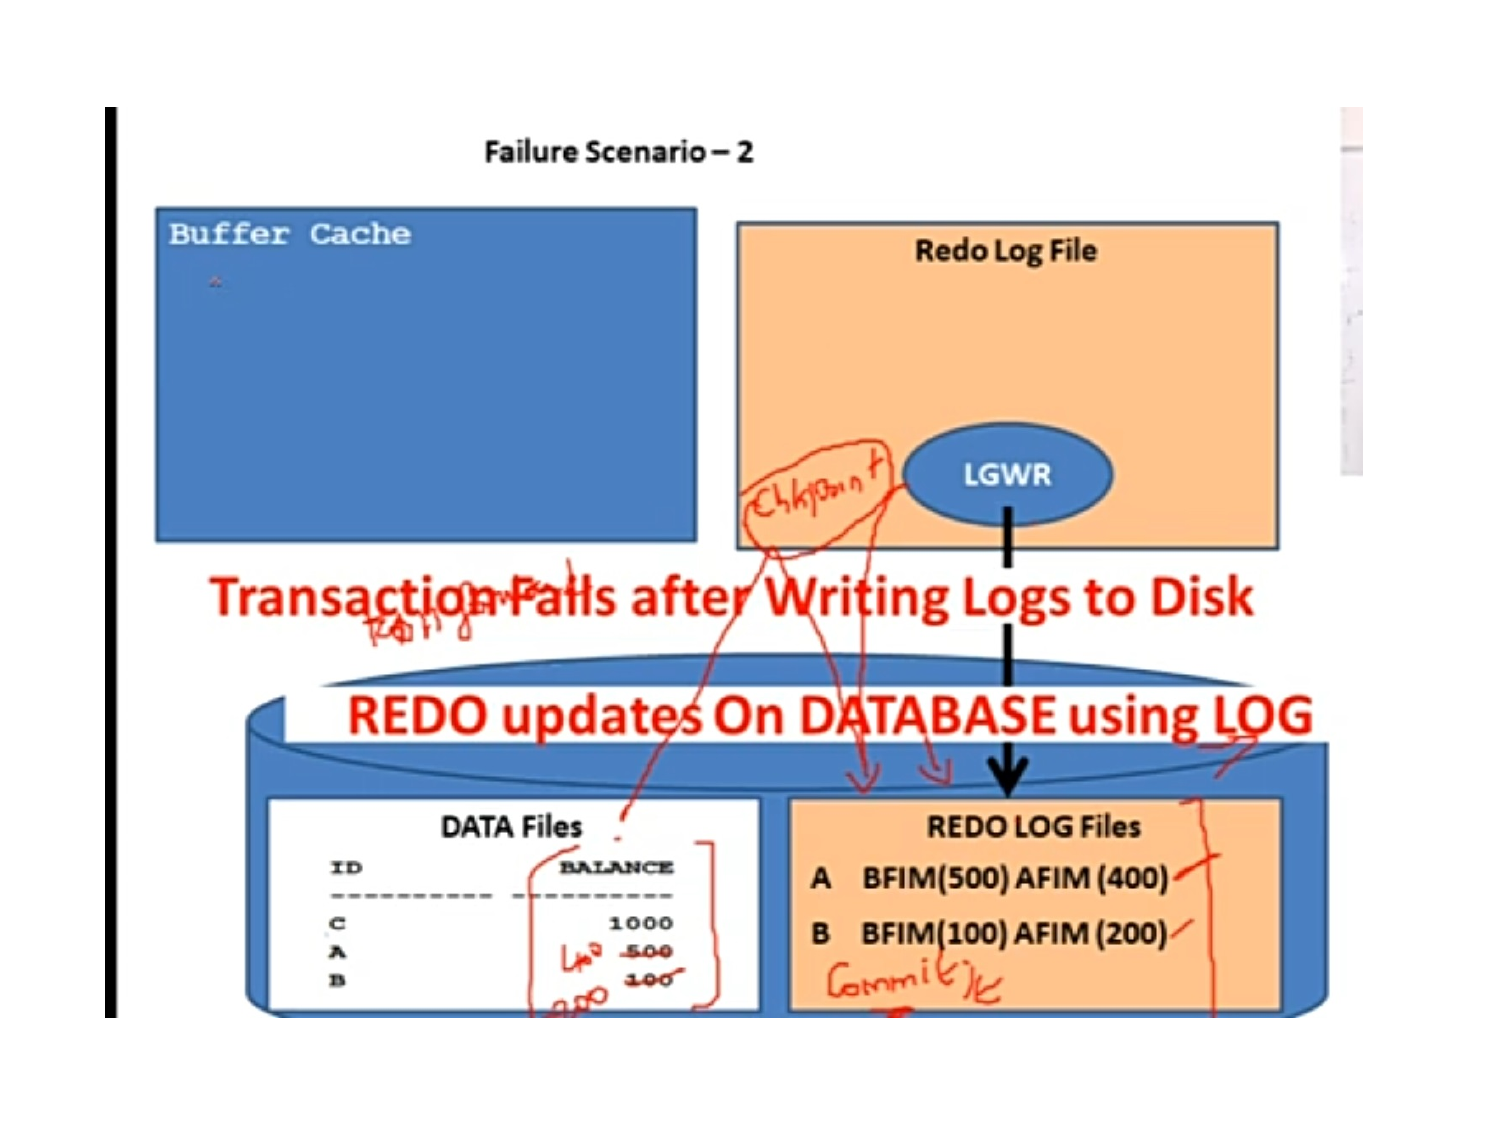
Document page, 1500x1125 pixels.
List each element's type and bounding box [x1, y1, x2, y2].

picture [104, 107, 1364, 1018]
